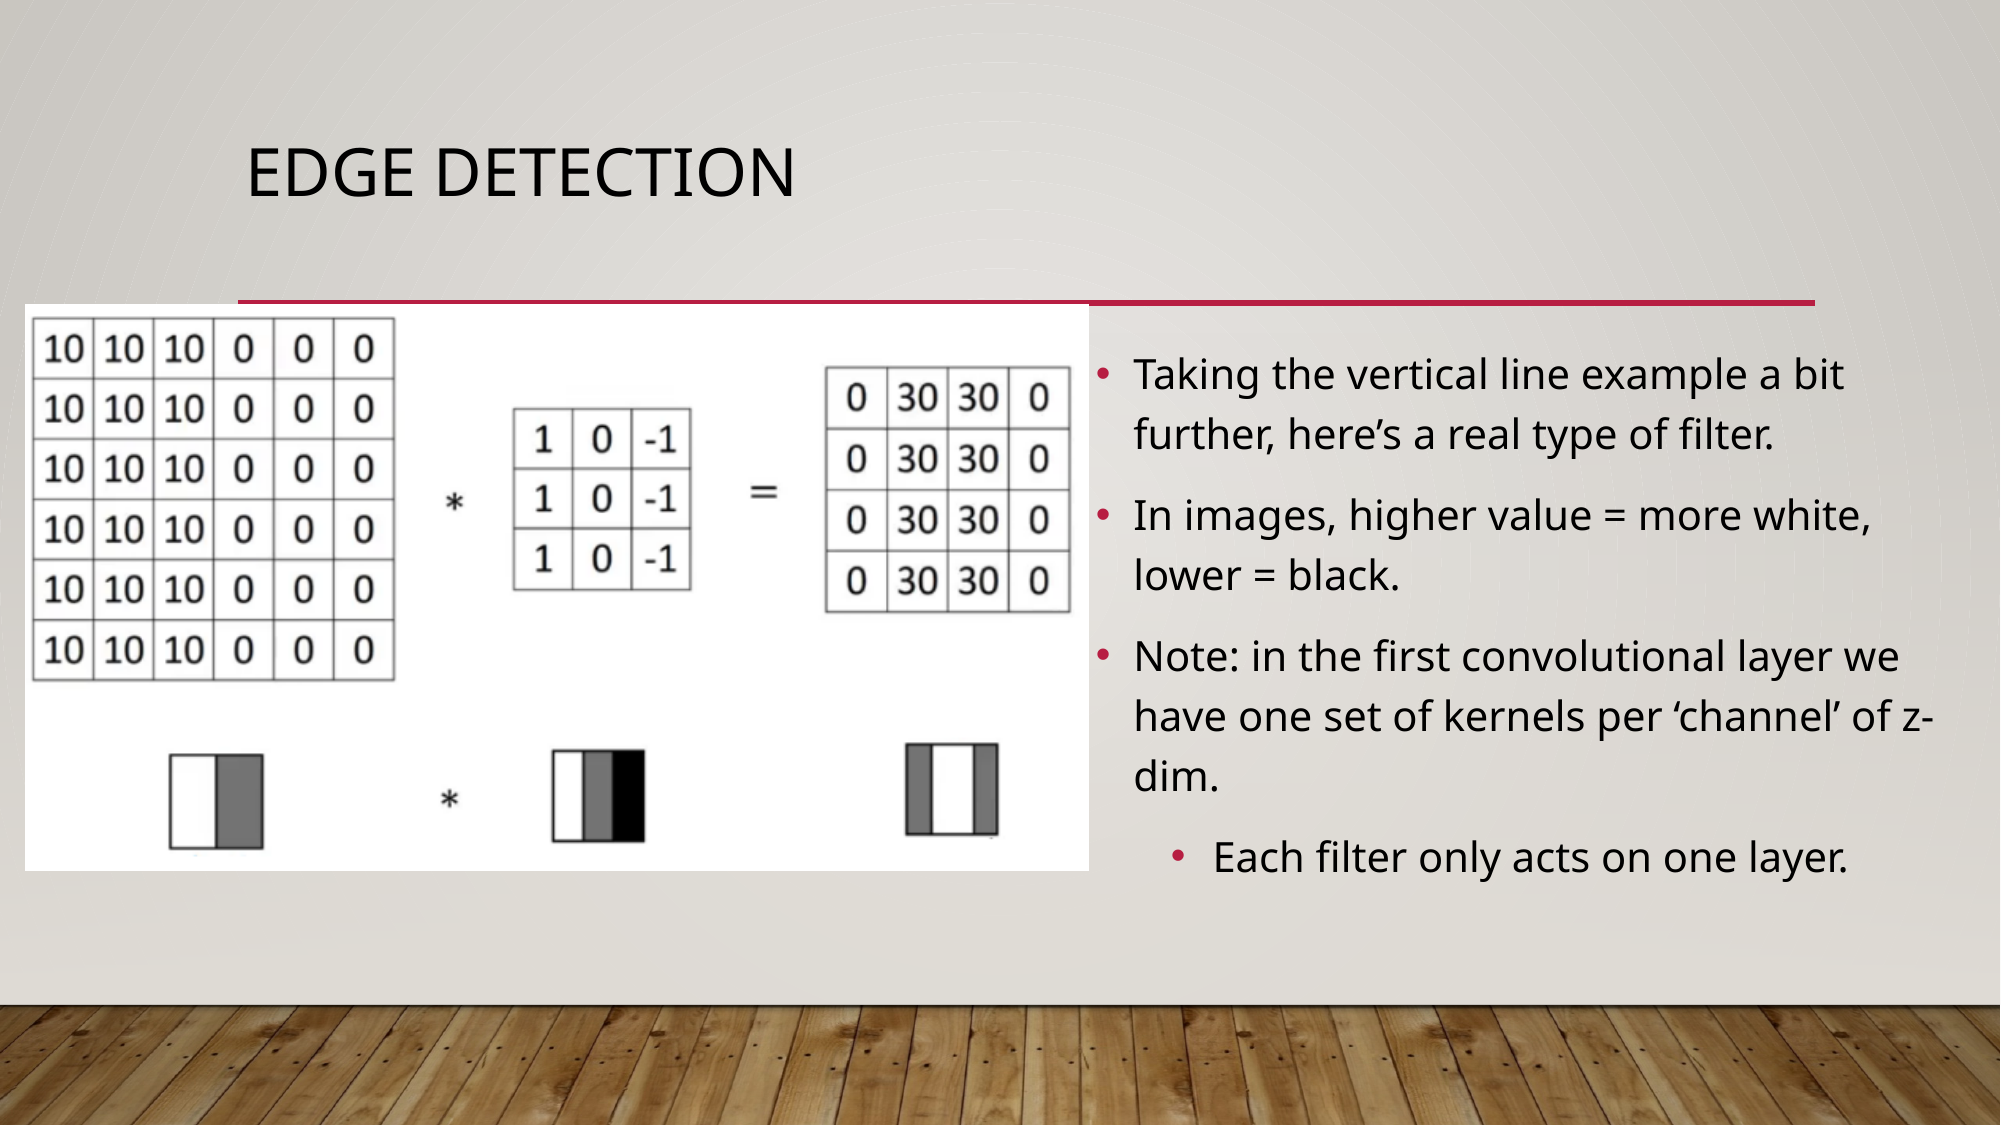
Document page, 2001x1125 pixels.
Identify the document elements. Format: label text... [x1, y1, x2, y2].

picture [24, 303, 1089, 871]
title Edge Detection [237, 131, 1814, 305]
list Taking the vertical line example a bit further, here’s a real type of filter. In images, higher value = more white, lower = black. Note: in the first convolutional layer we have one set of kernels per ‘channel’ of z-dim. Each filter only acts on one layer. [1087, 330, 1976, 951]
picture [0, 1005, 2000, 1125]
